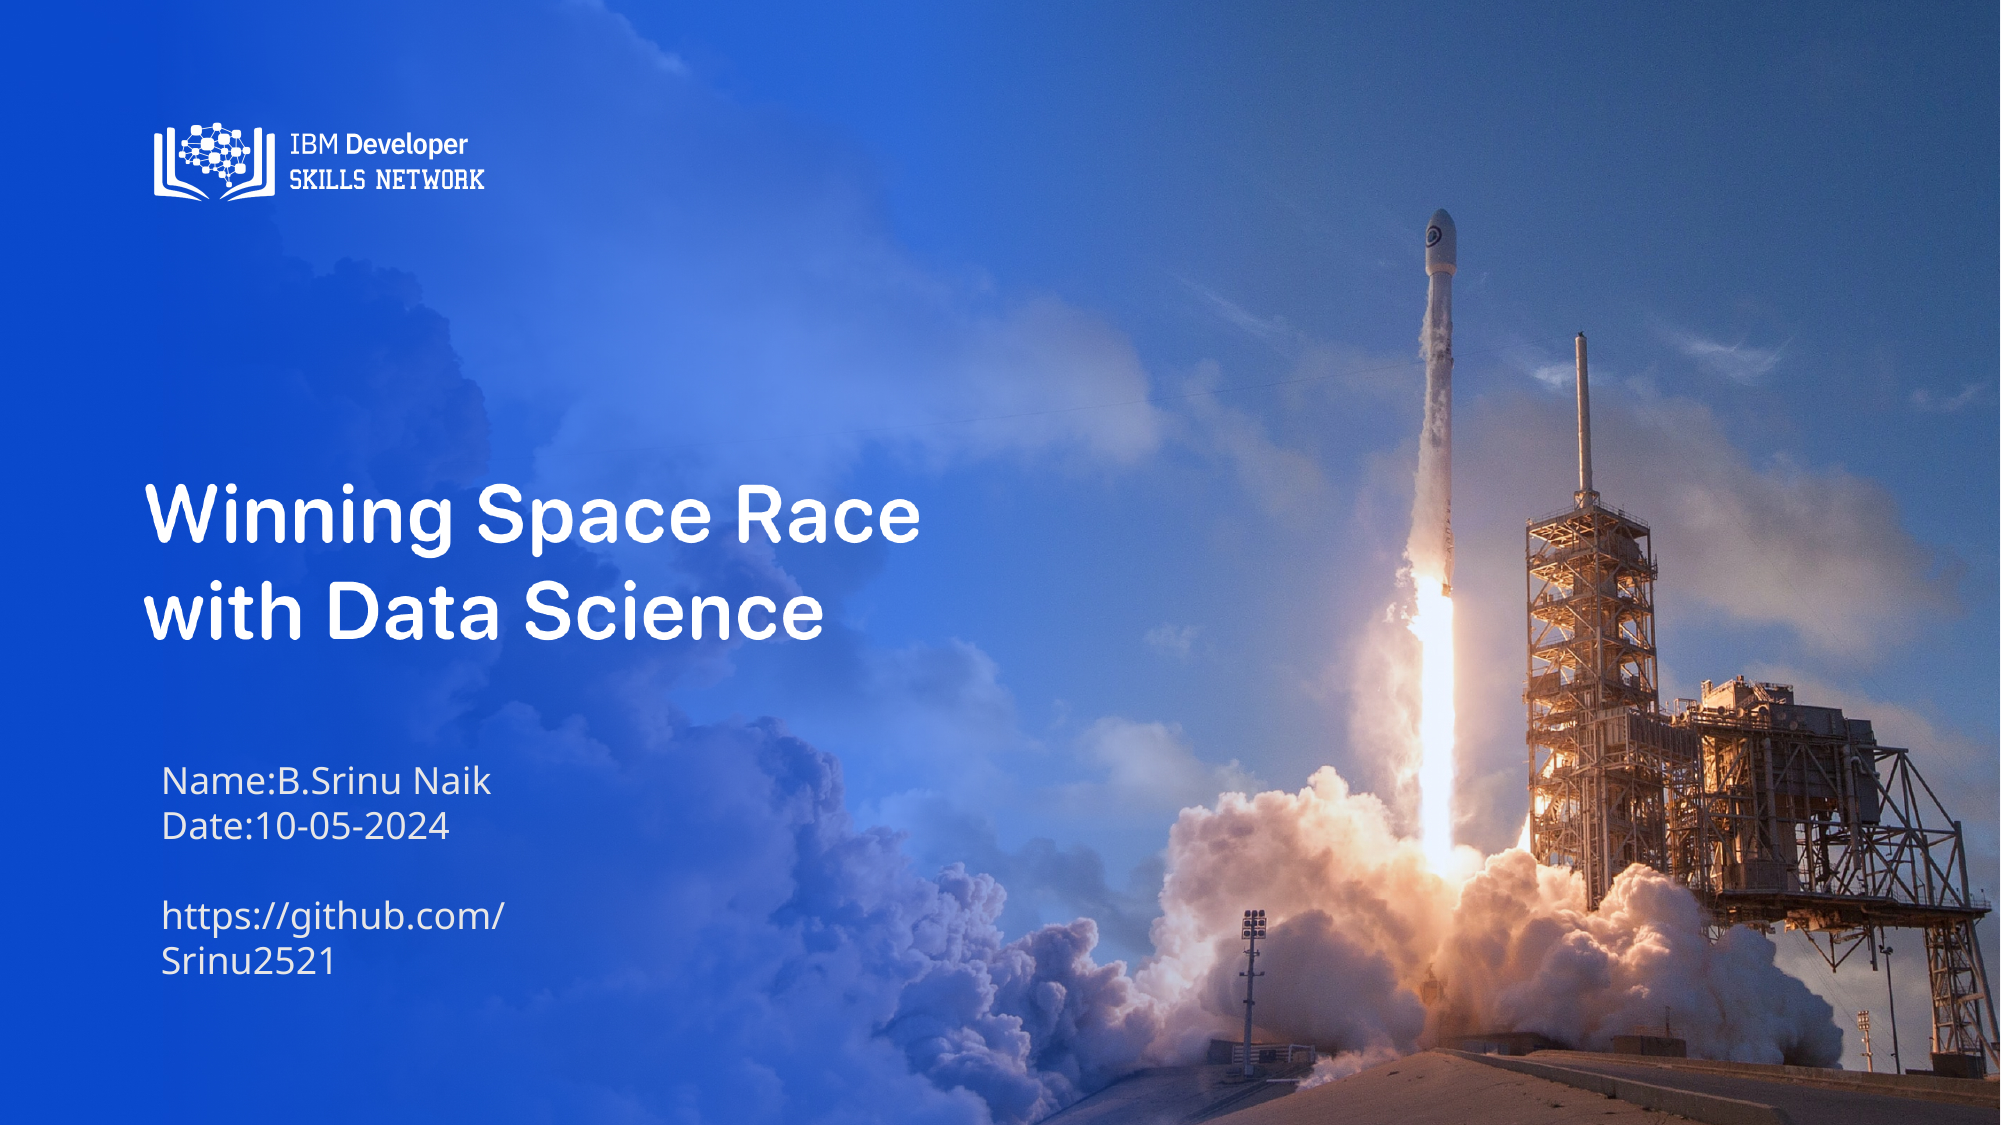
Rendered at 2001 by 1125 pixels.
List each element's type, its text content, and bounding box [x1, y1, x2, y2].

picture [0, 0, 2001, 1125]
text_box Name:B.Srinu Naik Date:10-05-2024 https://github.com/Srinu2521 [145, 749, 559, 1035]
